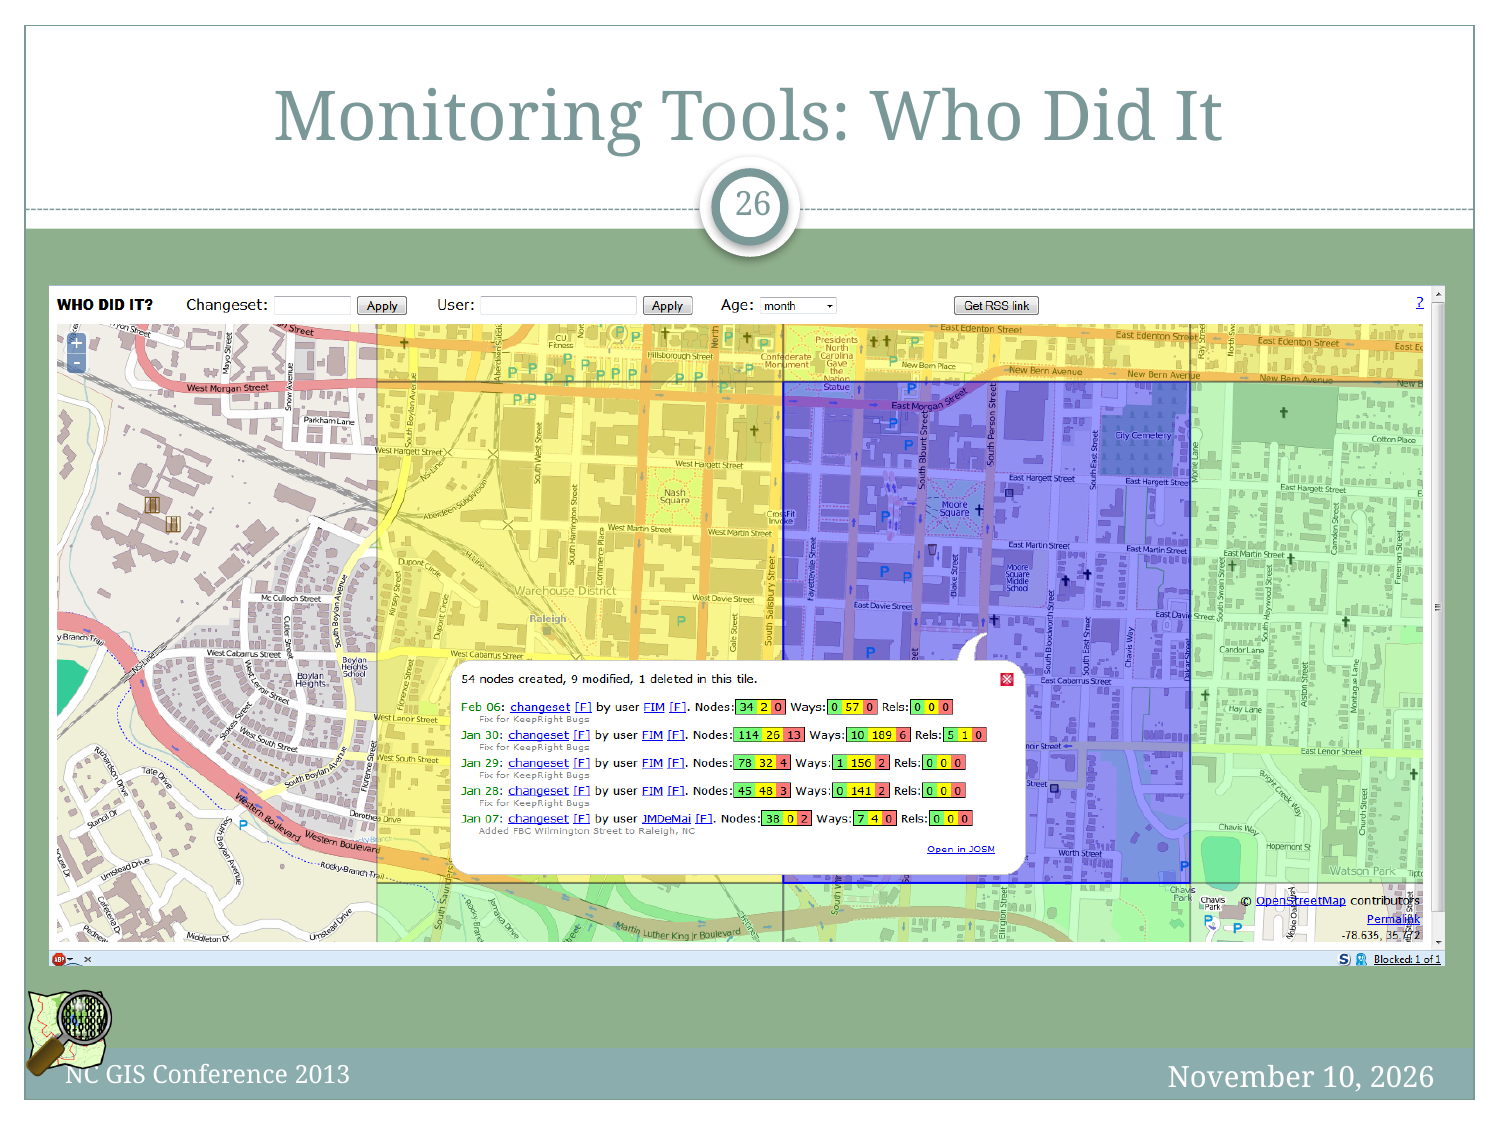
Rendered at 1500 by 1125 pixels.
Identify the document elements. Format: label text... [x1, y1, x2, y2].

picture [24, 987, 114, 1077]
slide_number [950, 1050, 1450, 1111]
title Monitoring Tools: Who Did It [49, 37, 1450, 163]
footer NC GIS Conference 2013 [50, 1051, 638, 1112]
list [49, 284, 1445, 967]
slide_number 26 [715, 168, 791, 241]
